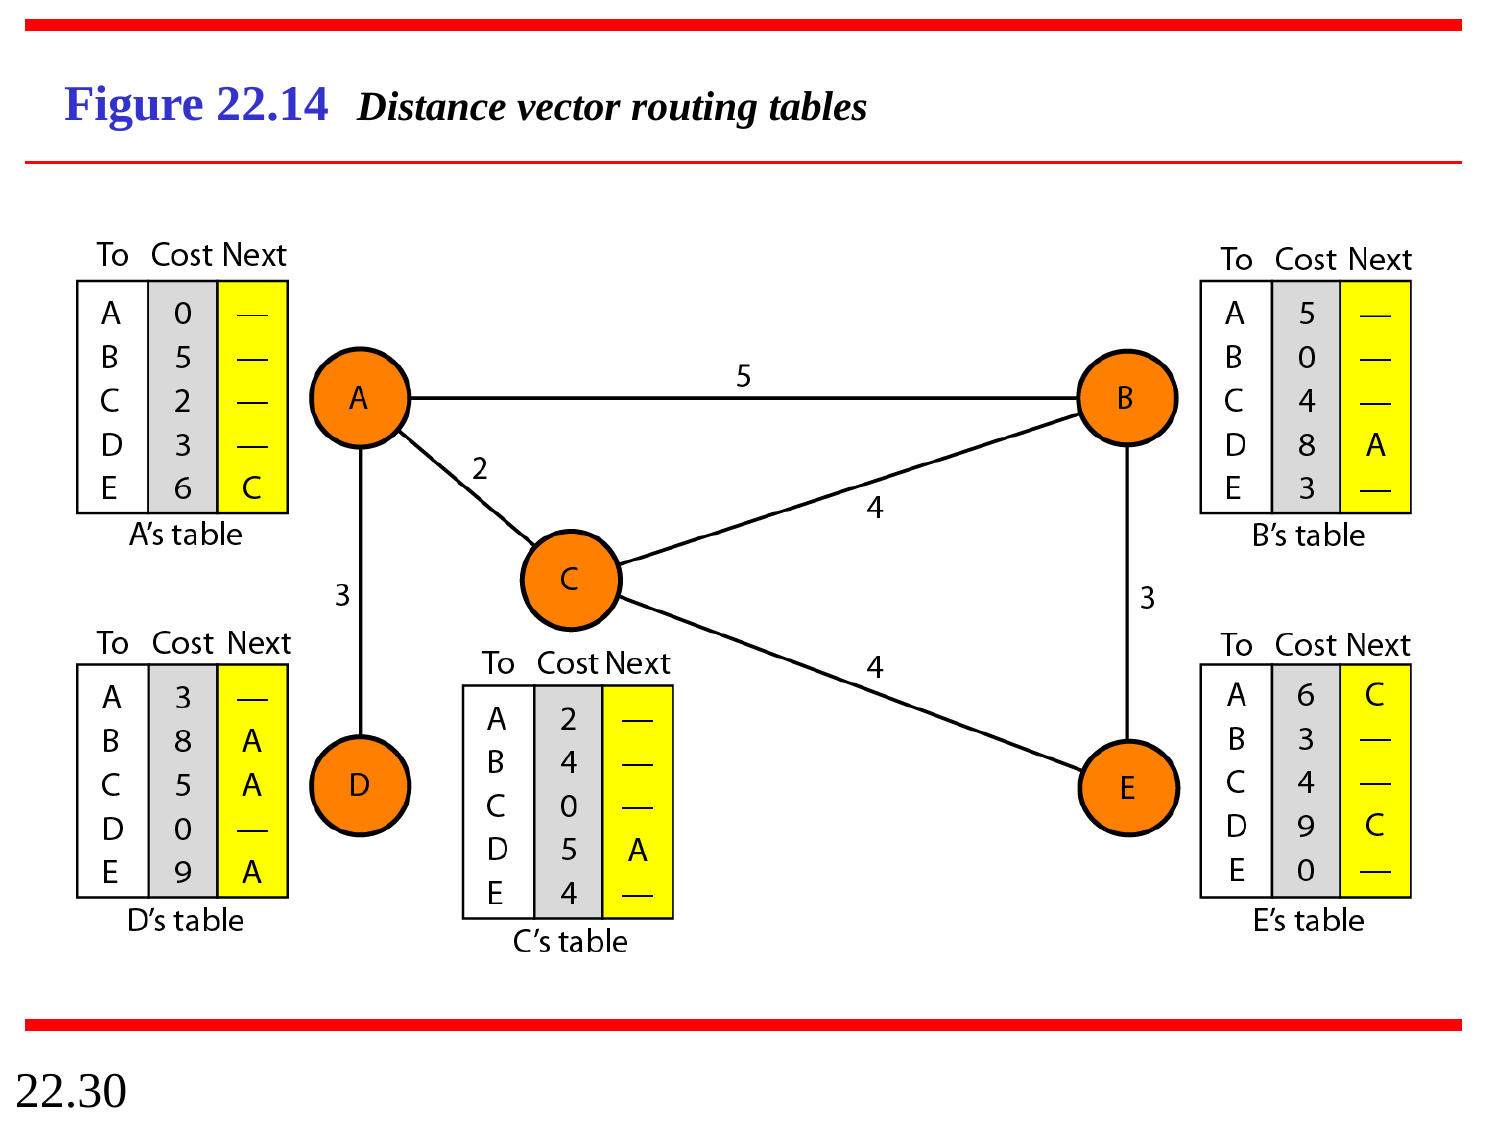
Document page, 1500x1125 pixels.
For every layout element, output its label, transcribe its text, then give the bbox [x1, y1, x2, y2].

title Figure 22.14 Distance vector routing tables [62, 68, 871, 259]
picture [75, 242, 1412, 952]
slide_number 22.30 [12, 1060, 134, 1125]
